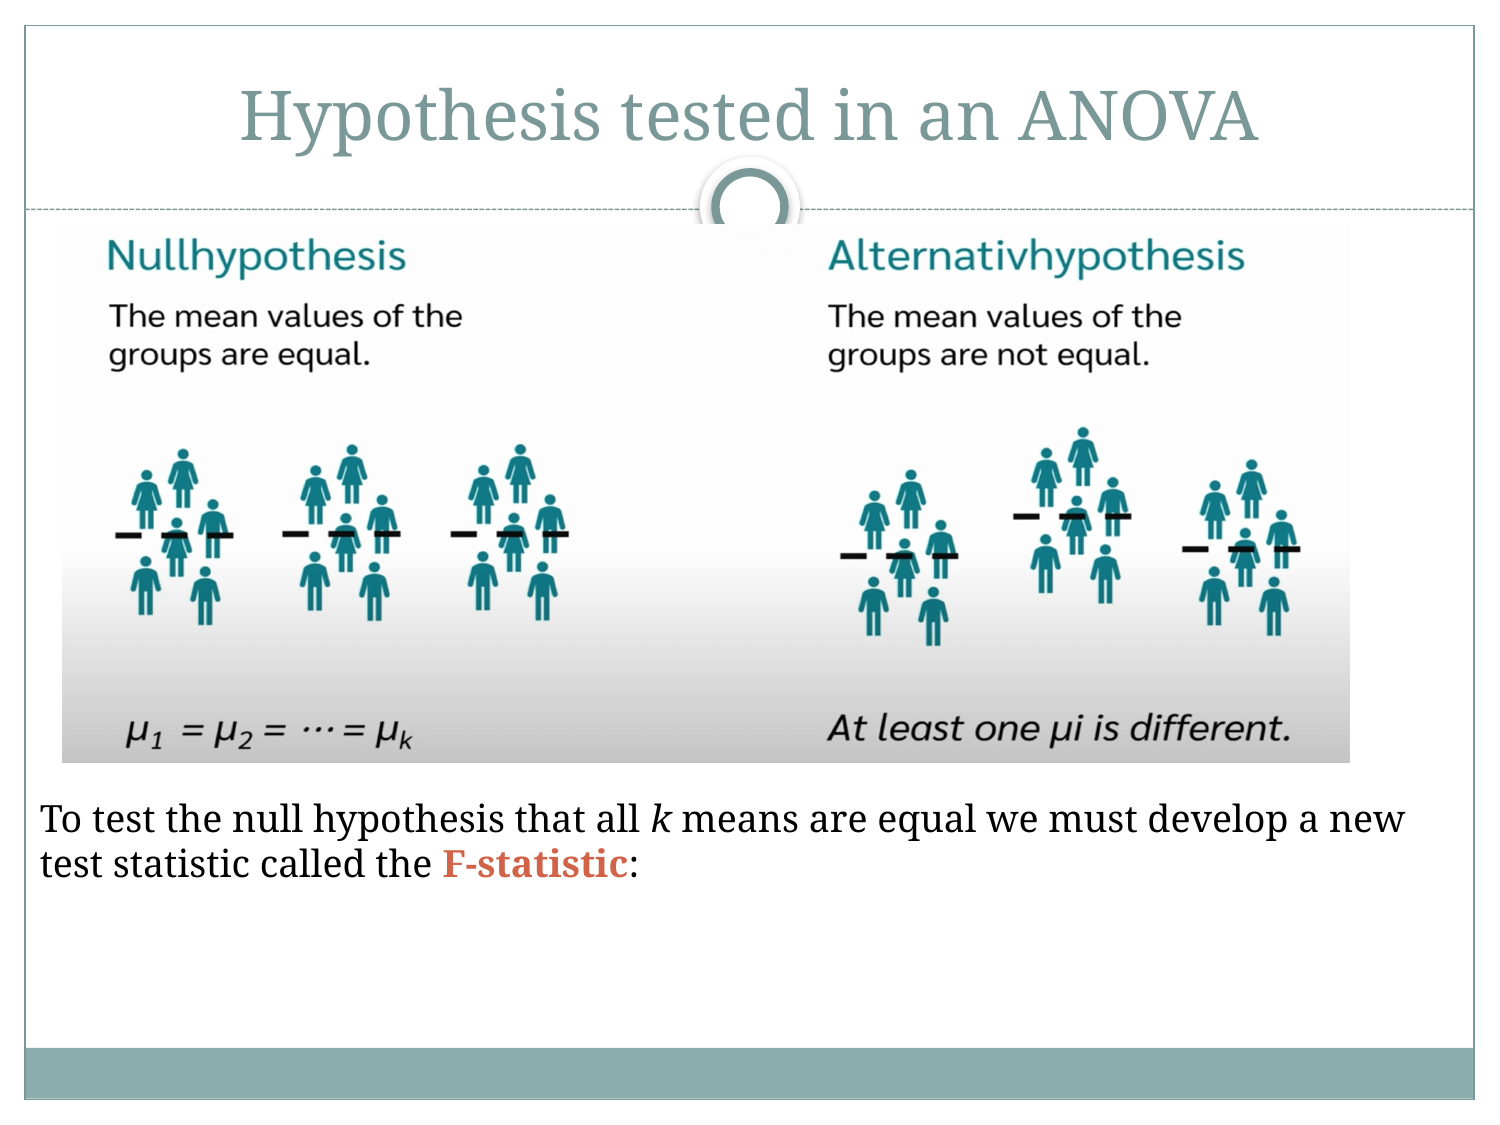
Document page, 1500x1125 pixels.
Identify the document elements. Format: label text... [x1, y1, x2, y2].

picture [62, 224, 1351, 763]
title Hypothesis tested in an ANOVA [49, 37, 1450, 162]
